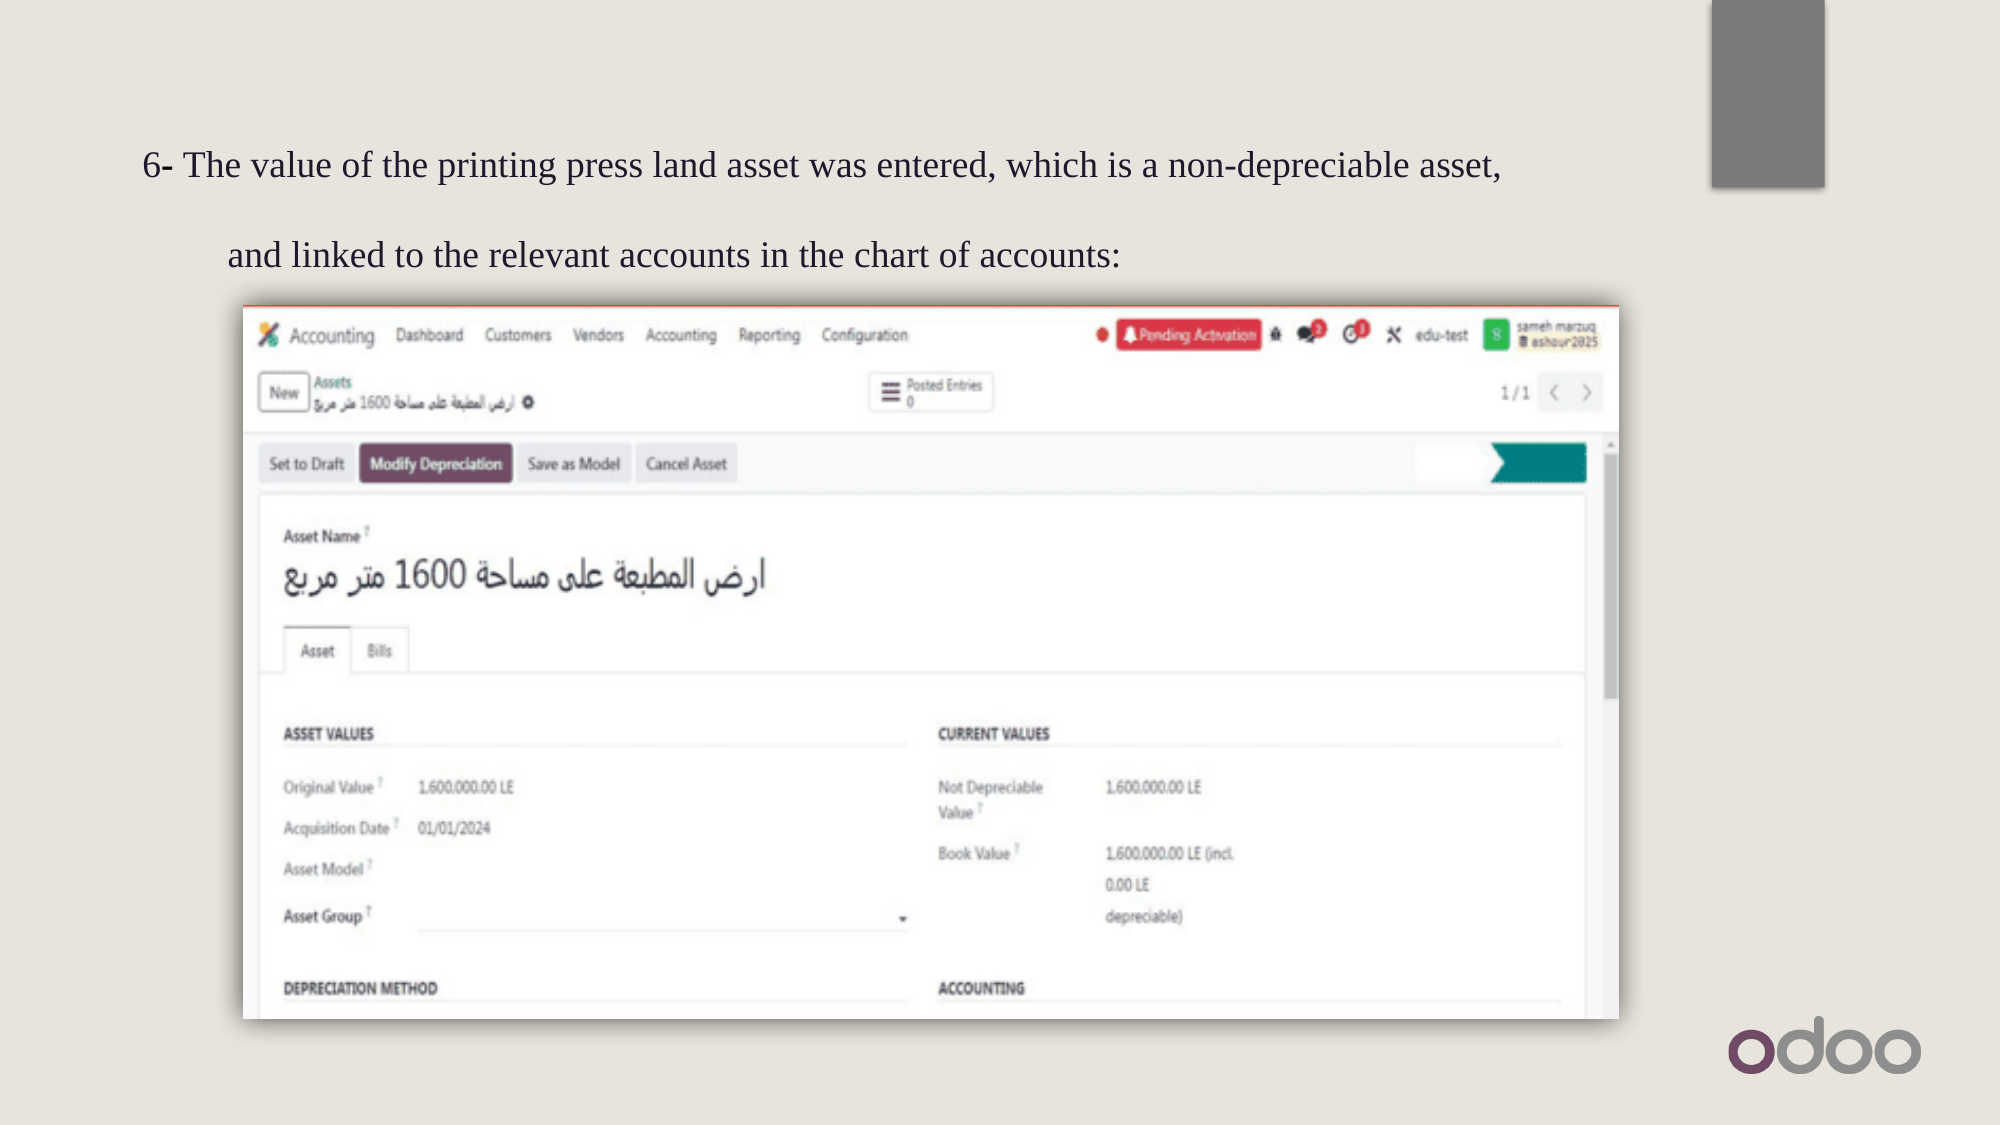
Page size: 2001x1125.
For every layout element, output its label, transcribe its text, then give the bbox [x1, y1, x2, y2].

text_box 6- The value of the printing press land asset was entered, which is a non-depreciable asset, and linked to the relevant accounts in the chart of accounts: [127, 72, 1529, 298]
picture [243, 305, 1619, 1020]
picture [1728, 1016, 1921, 1074]
